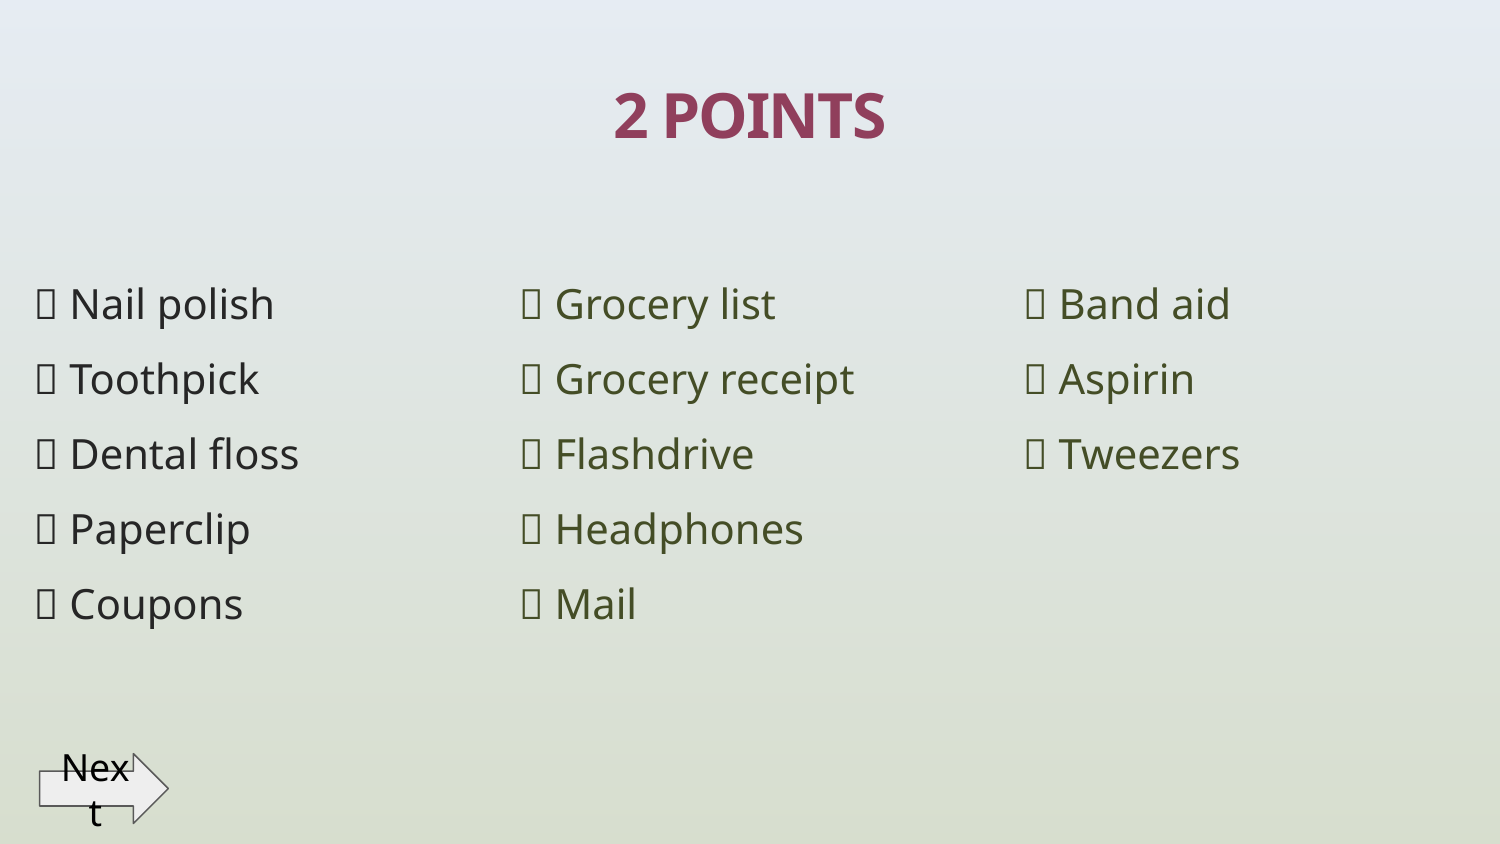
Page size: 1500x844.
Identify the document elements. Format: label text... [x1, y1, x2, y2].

title 2 POINTS [51, 72, 1449, 167]
text_box 🔘 Grocery list 🔘 Grocery receipt 🔘 Flashdrive 🔘 Headphones 🔘 Mail [503, 237, 996, 718]
list 🔘 Nail polish 🔘 Toothpick 🔘 Dental floss 🔘 Paperclip 🔘 Coupons [18, 237, 595, 799]
text_box 🔘 Band aid 🔘 Aspirin 🔘 Tweezers [1007, 237, 1500, 568]
text_box Next [39, 753, 169, 824]
